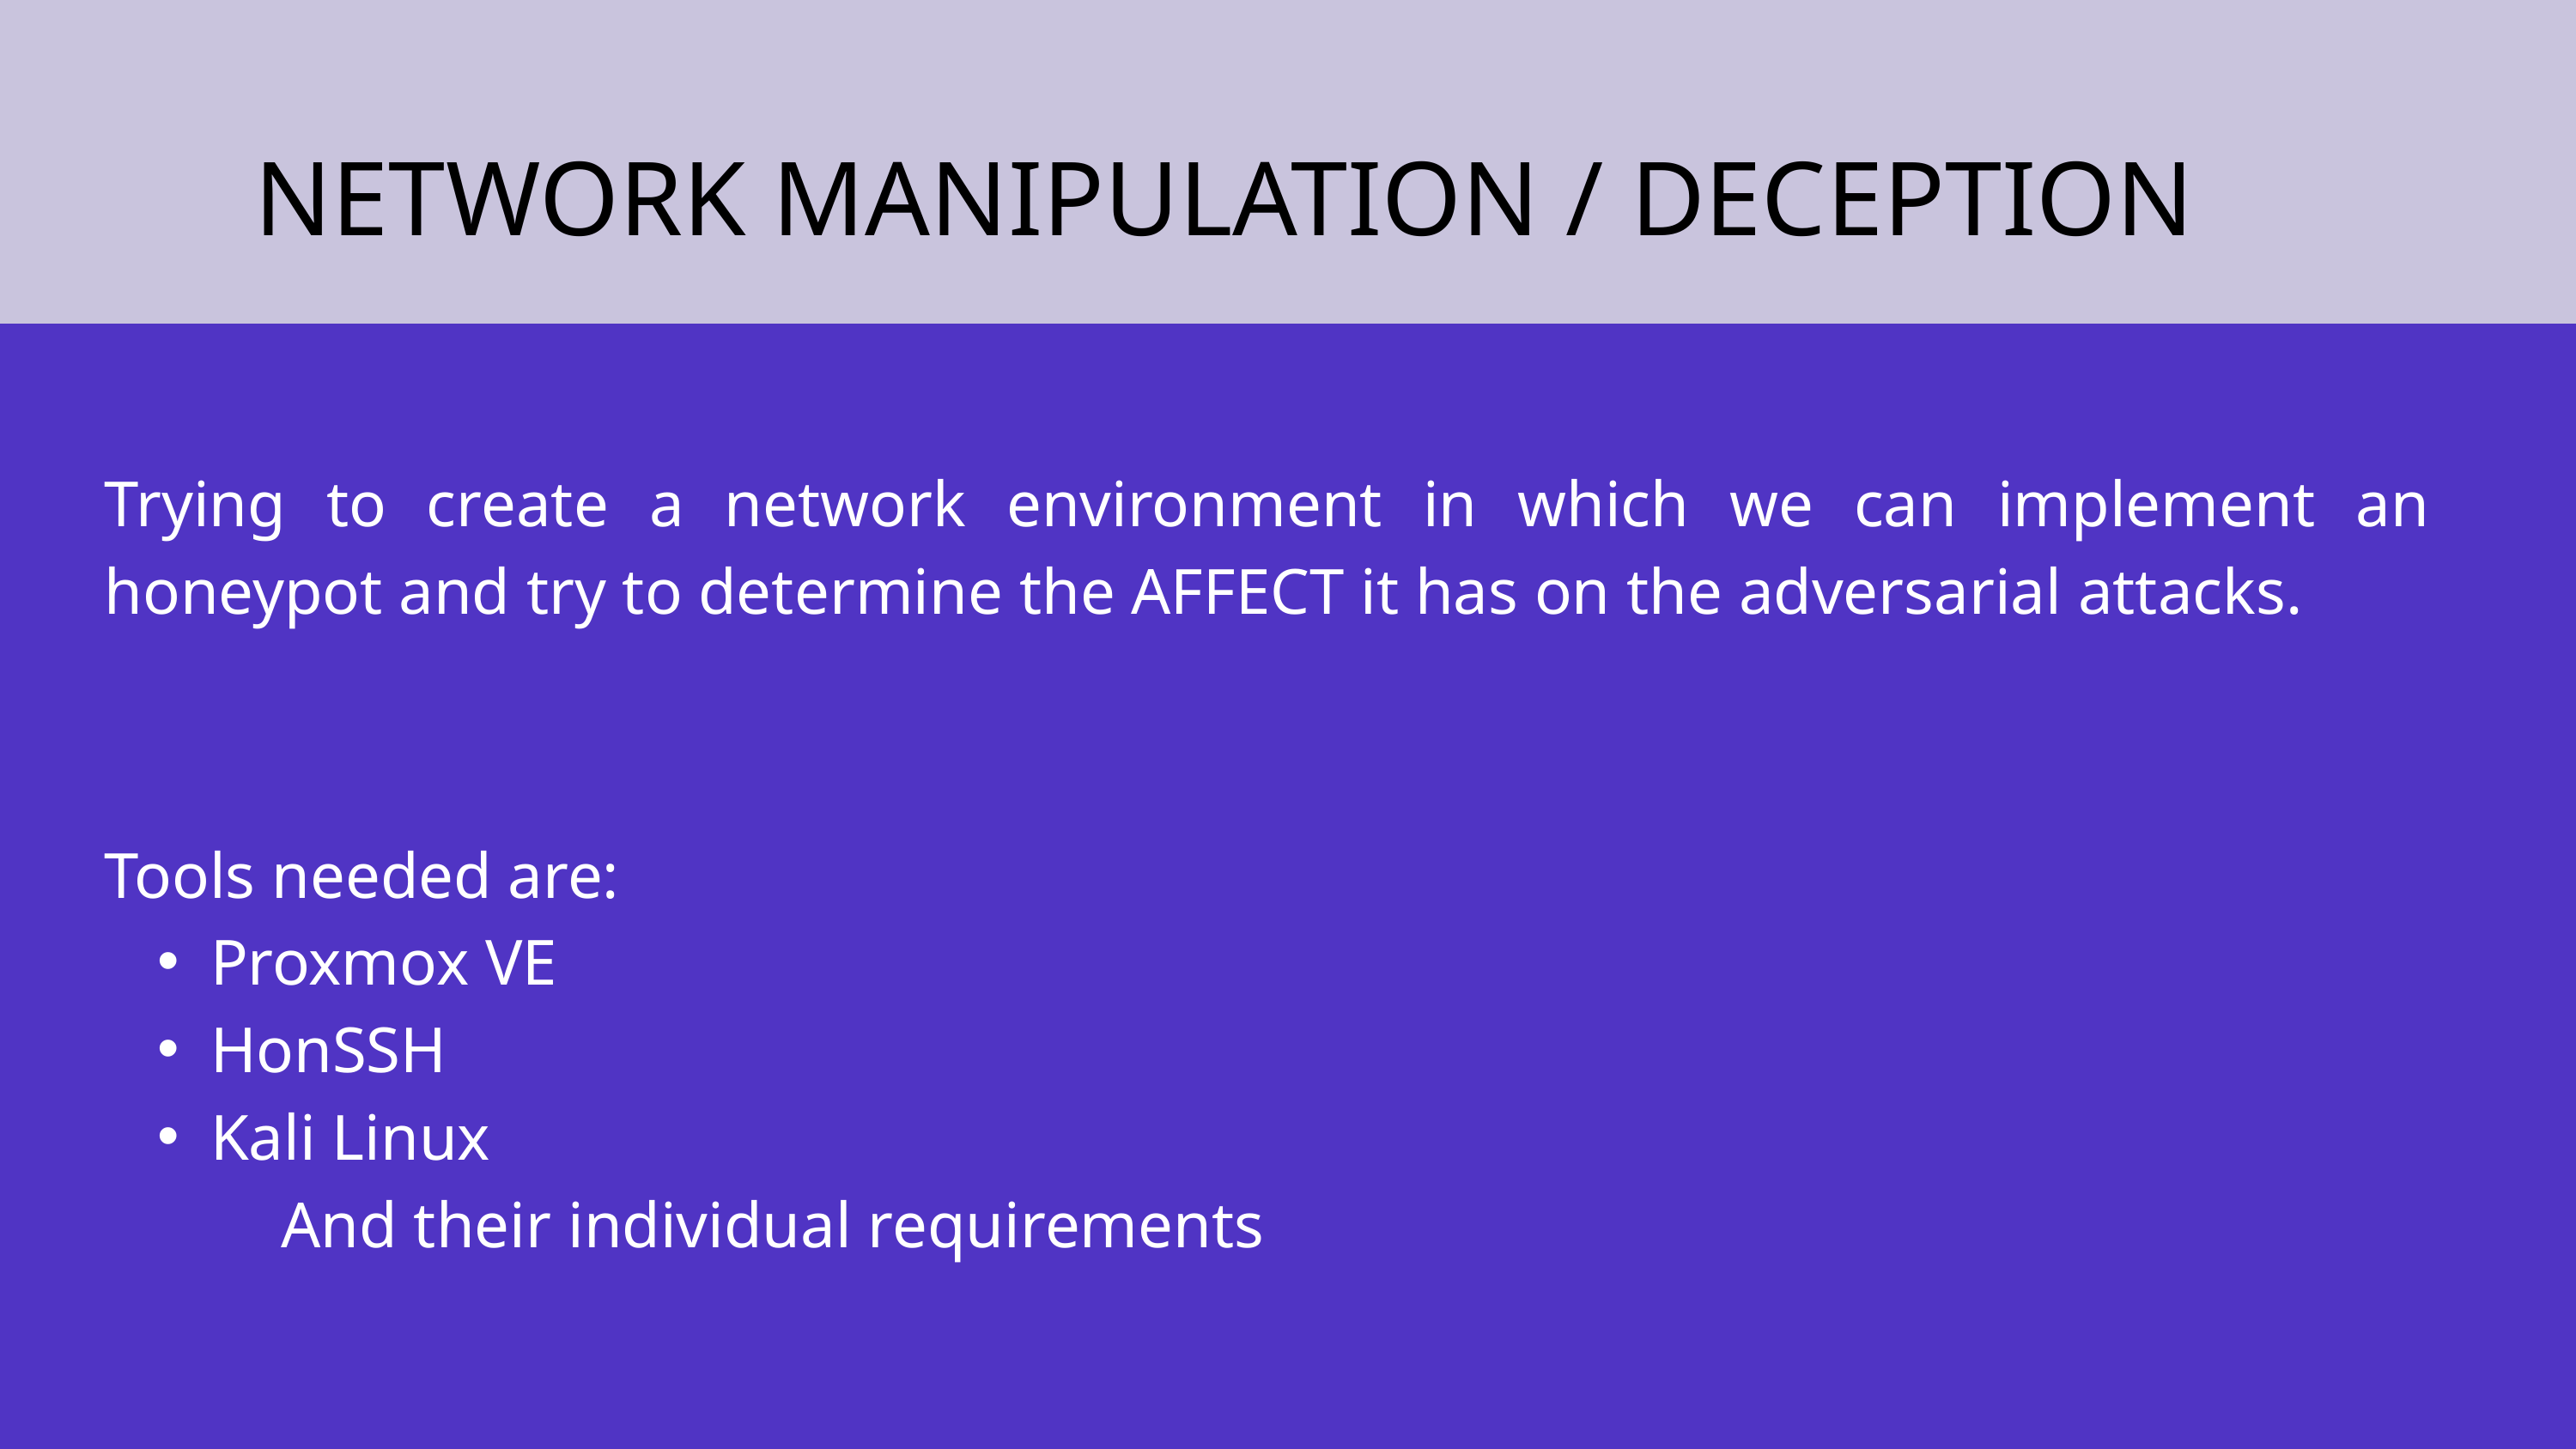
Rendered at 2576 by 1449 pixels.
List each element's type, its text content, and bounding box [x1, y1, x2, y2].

text_box Tools needed are: Proxmox VE HonSSH Kali Linux And their individual requirements [104, 823, 2432, 1260]
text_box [0, 0, 2576, 324]
text_box Trying to create a network environment in which we can implement an honeypot and try to determine the AFFECT it has on the adversarial attacks. [104, 452, 2432, 627]
